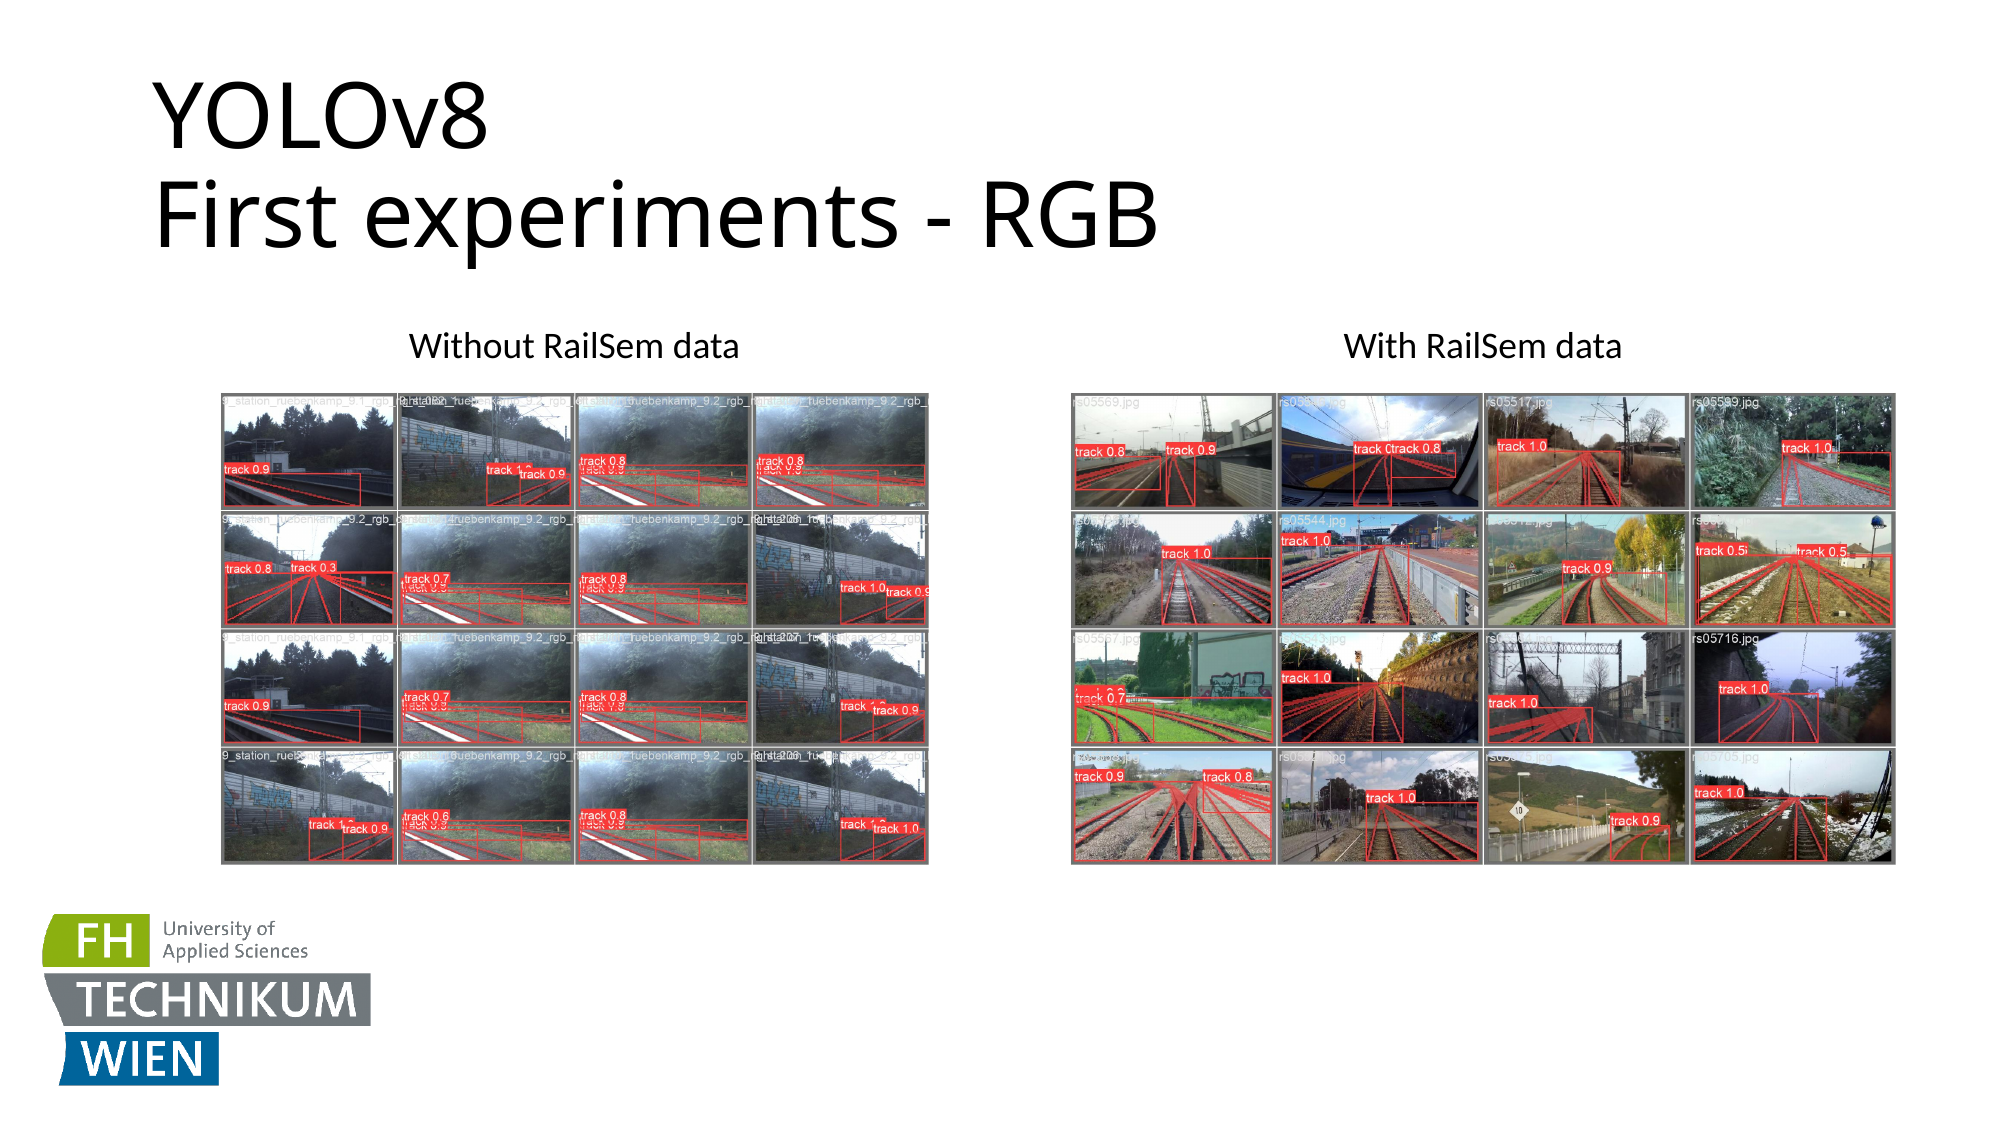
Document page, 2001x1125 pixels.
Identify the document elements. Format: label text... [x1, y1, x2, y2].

text_box With RailSem data [1264, 313, 1702, 374]
title YOLOv8 First experiments - RGB [137, 59, 1863, 278]
picture [1070, 392, 1896, 865]
picture [0, 392, 929, 1125]
text_box Without RailSem data [356, 313, 794, 374]
